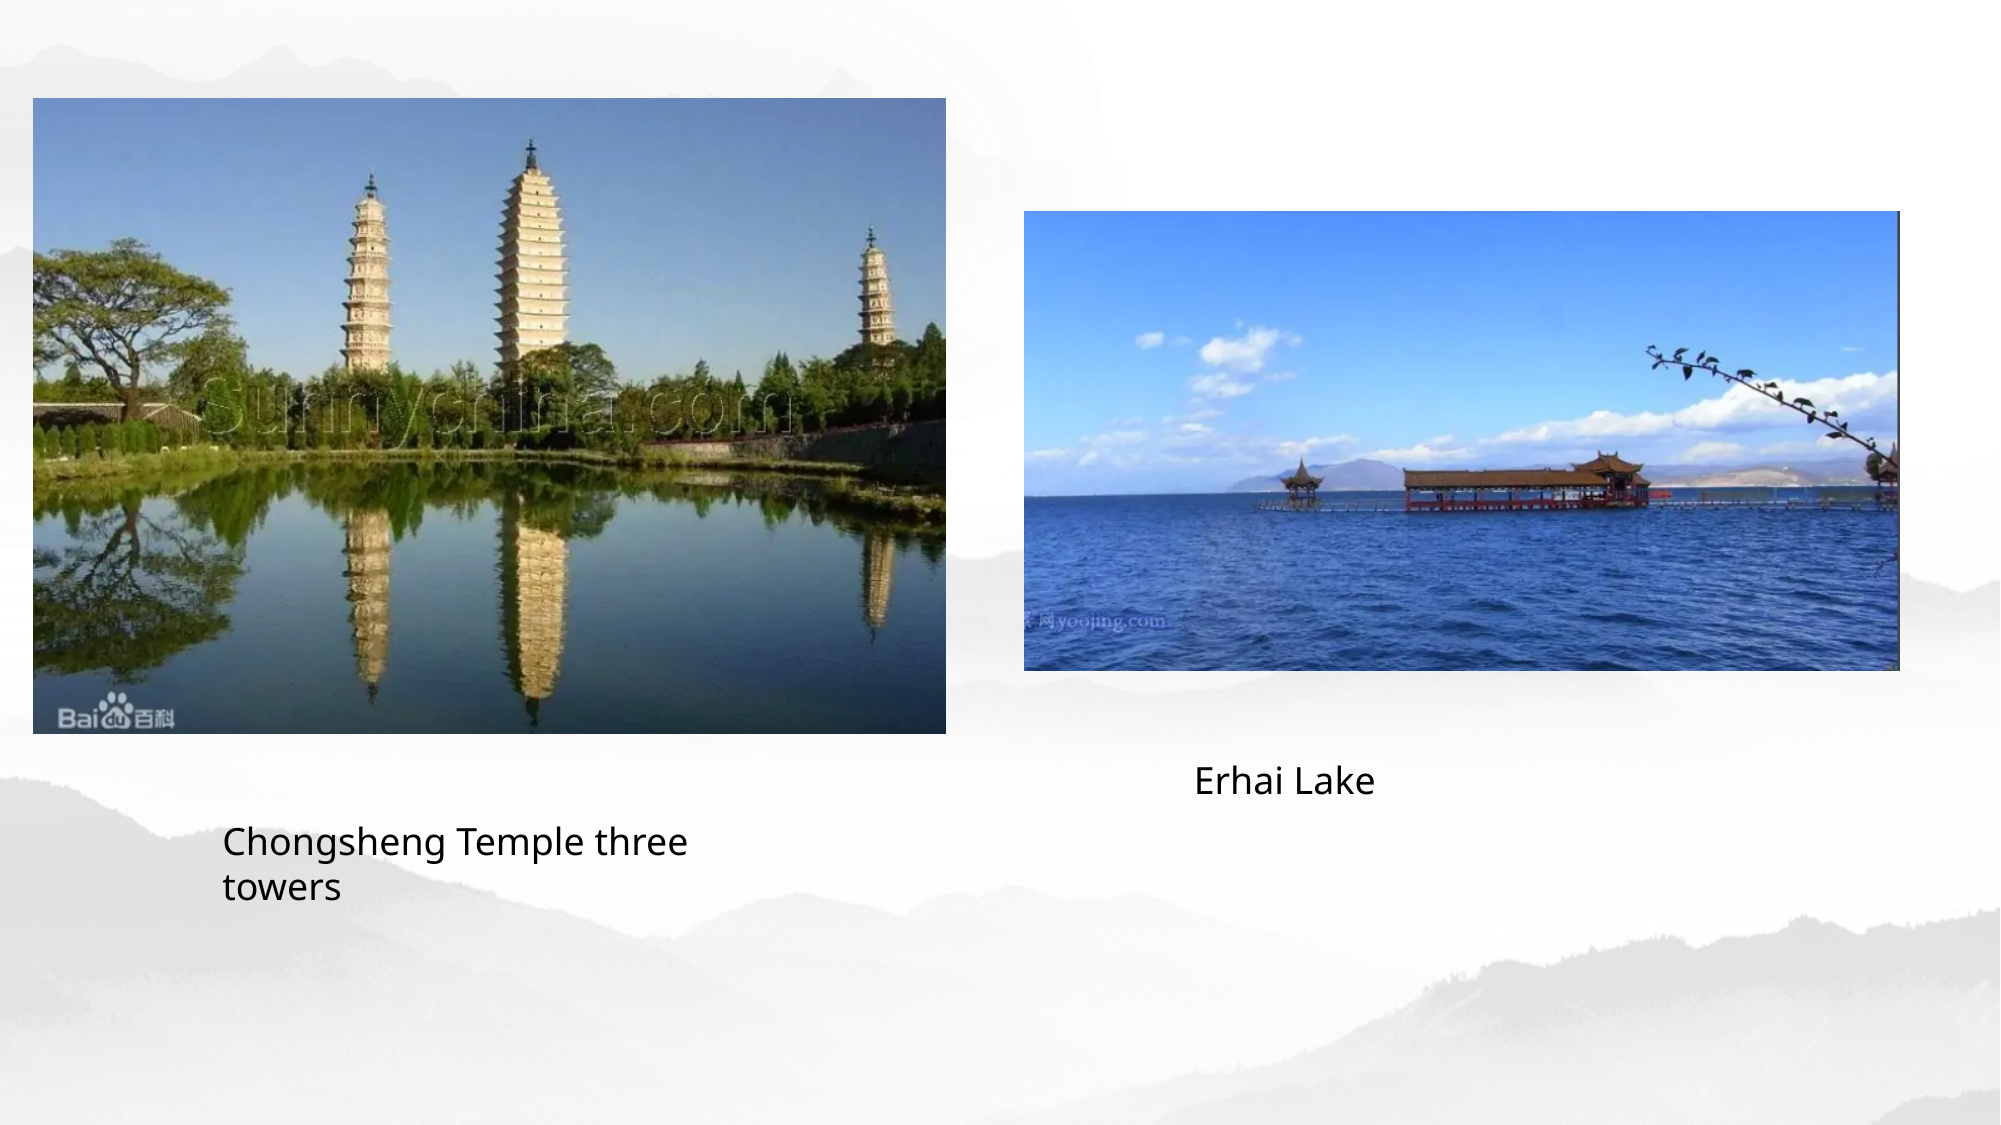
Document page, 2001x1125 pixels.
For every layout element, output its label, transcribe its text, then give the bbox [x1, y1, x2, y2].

picture [0, 0, 2001, 1125]
text_box Chongsheng Temple three towers [207, 810, 830, 915]
text_box Erhai Lake [1179, 749, 1715, 810]
